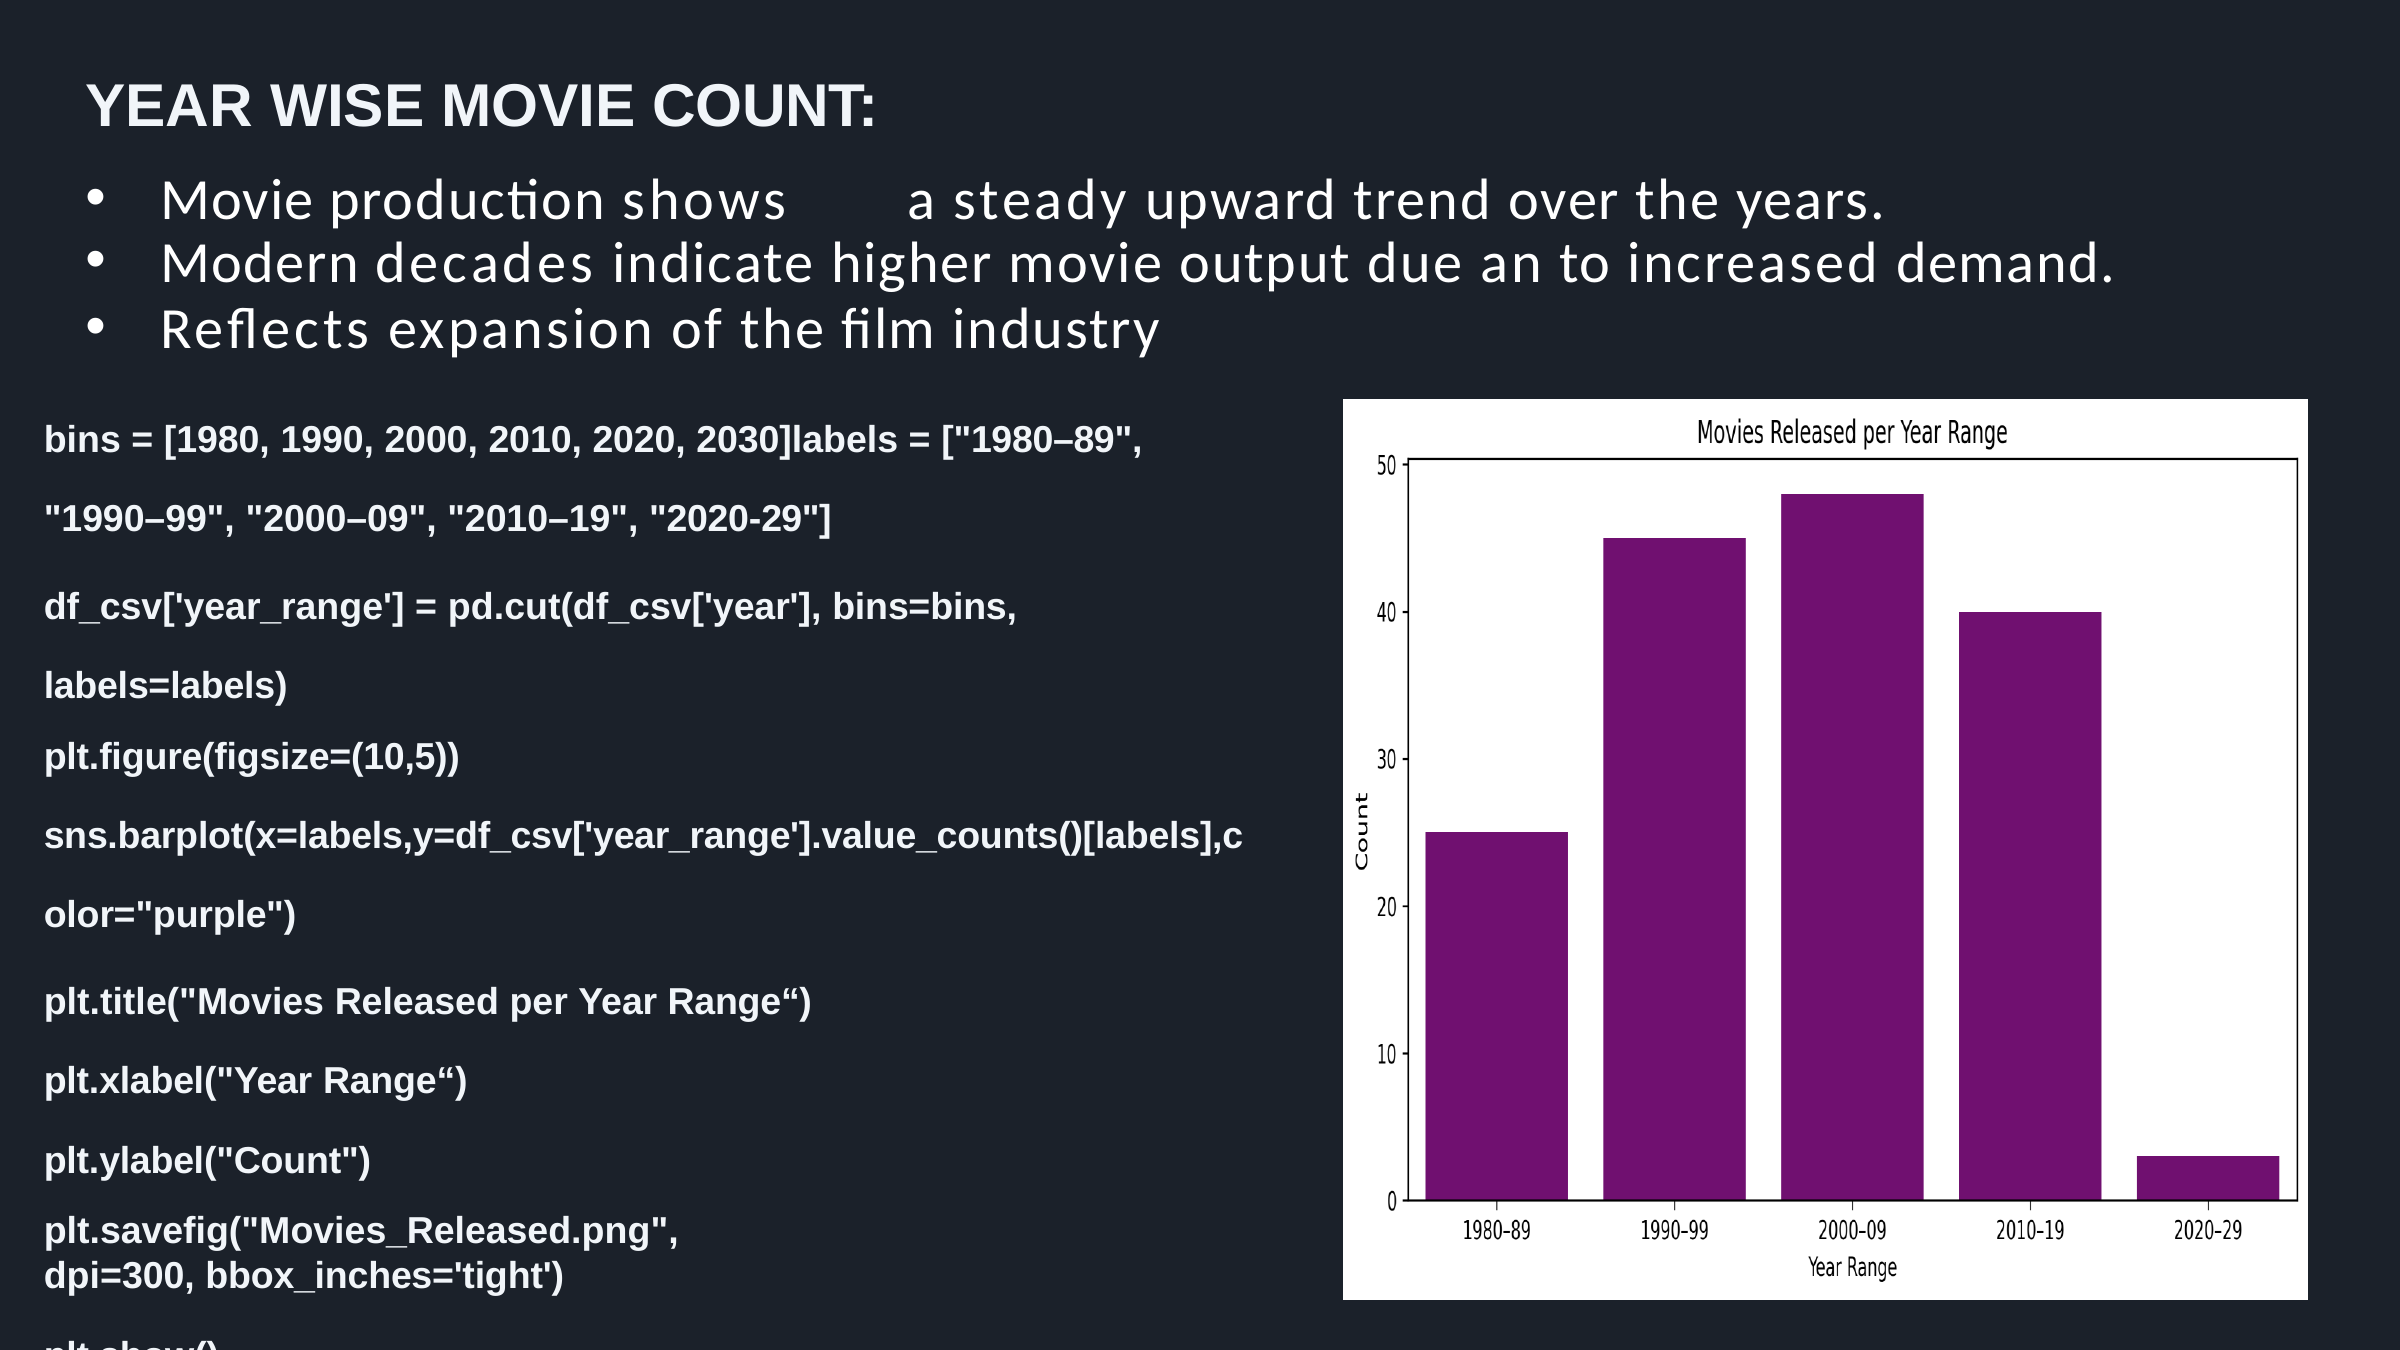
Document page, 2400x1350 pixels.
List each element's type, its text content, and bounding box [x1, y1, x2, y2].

list bins = [1980, 1990, 2000, 2010, 2020, 2030]labels = ["1980–89", "1990–99", "2000–09", "2010–19", "2020-29"] df_csv['year_range'] = pd.cut(df_csv['year'], bins=bins, labels=labels) plt.figure(figsize=(10,5)) sns.barplot(x=labels,y=df_csv['year_range'].value_counts()[labels],c olor="purple") plt.title("Movies Released per Year Range“) plt.xlabel("Year Range“) plt.ylabel("Count") plt.savefig("Movies_Released.png", dpi=300, bbox_inches='tight') plt.show() [41, 412, 1261, 1350]
picture [1343, 399, 2309, 1301]
title YEAR WISE MOVIE COUNT: [83, 64, 884, 163]
text_box Movie production shows a steady upward trend over the years. Modern decades indicate higher movie output due an to increased demand. Reflects expansion of the film industry [83, 163, 2138, 361]
